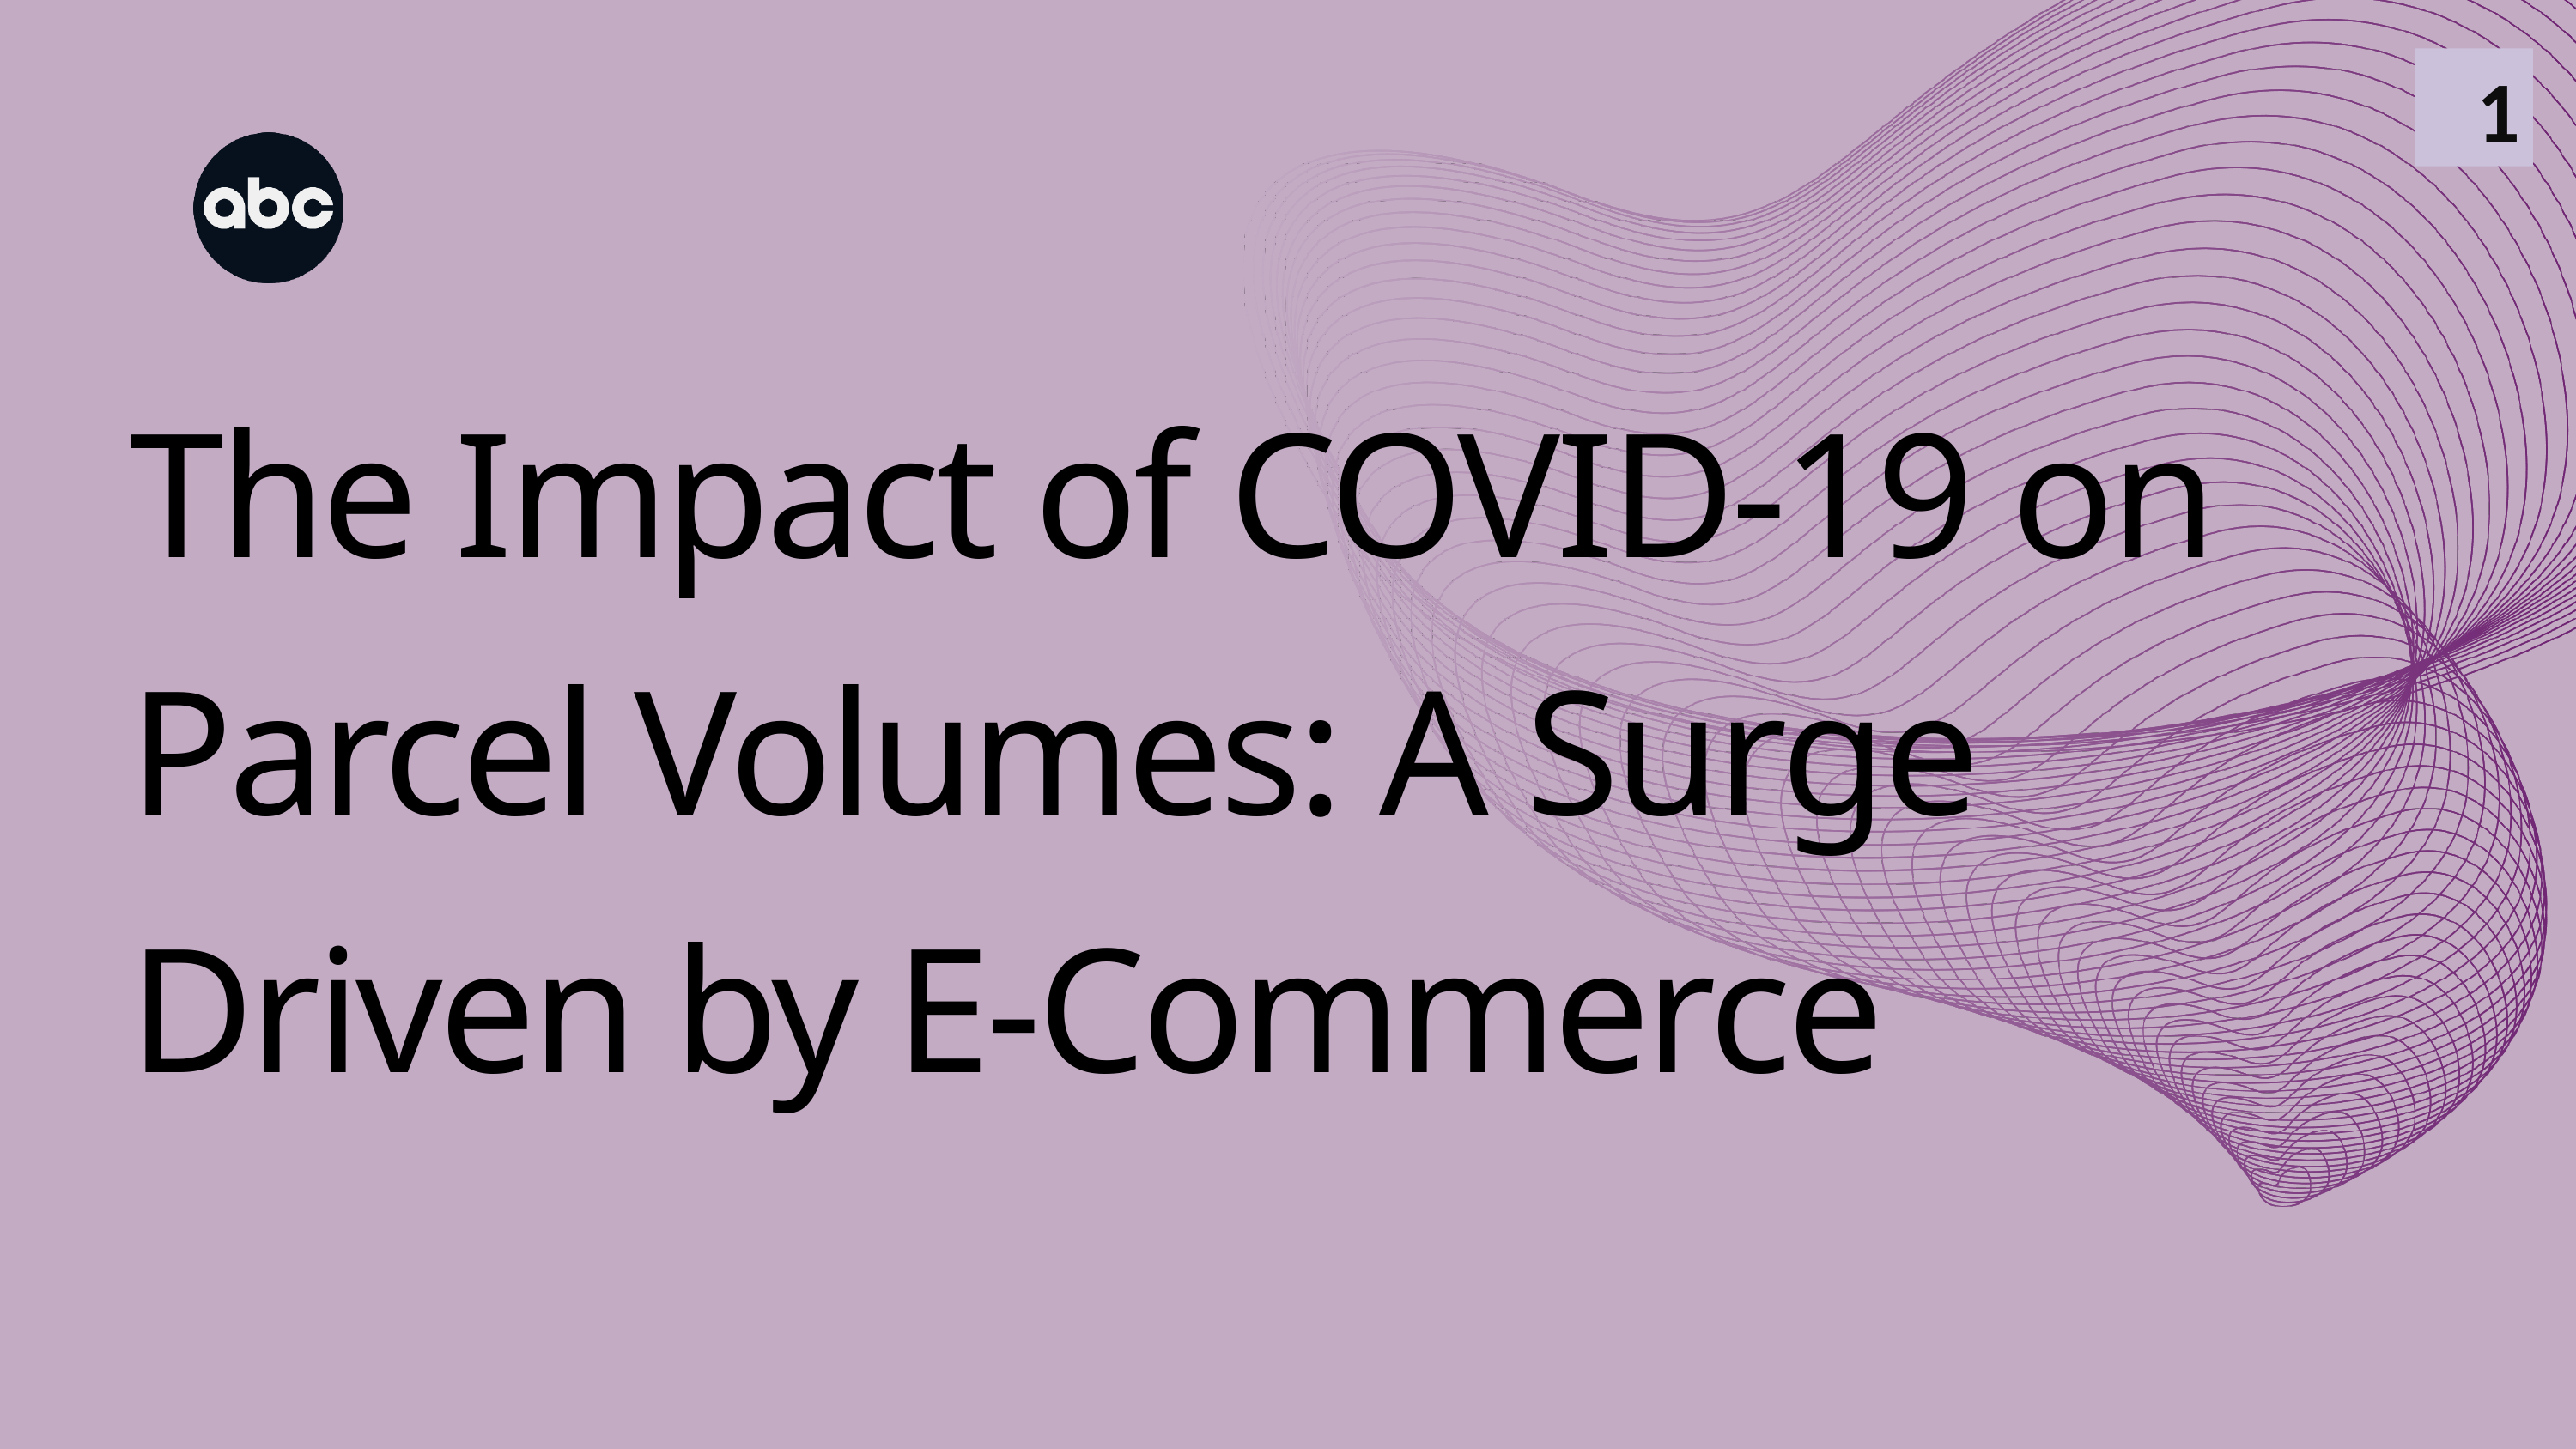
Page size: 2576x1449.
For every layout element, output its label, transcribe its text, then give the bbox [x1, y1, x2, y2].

text_box The Impact of COVID-19 on Parcel Volumes: A Surge Driven by E-Commerce [128, 334, 2318, 1107]
slide_number 1 [2415, 48, 2533, 167]
picture [192, 132, 344, 283]
text_box [1234, 0, 2576, 1207]
